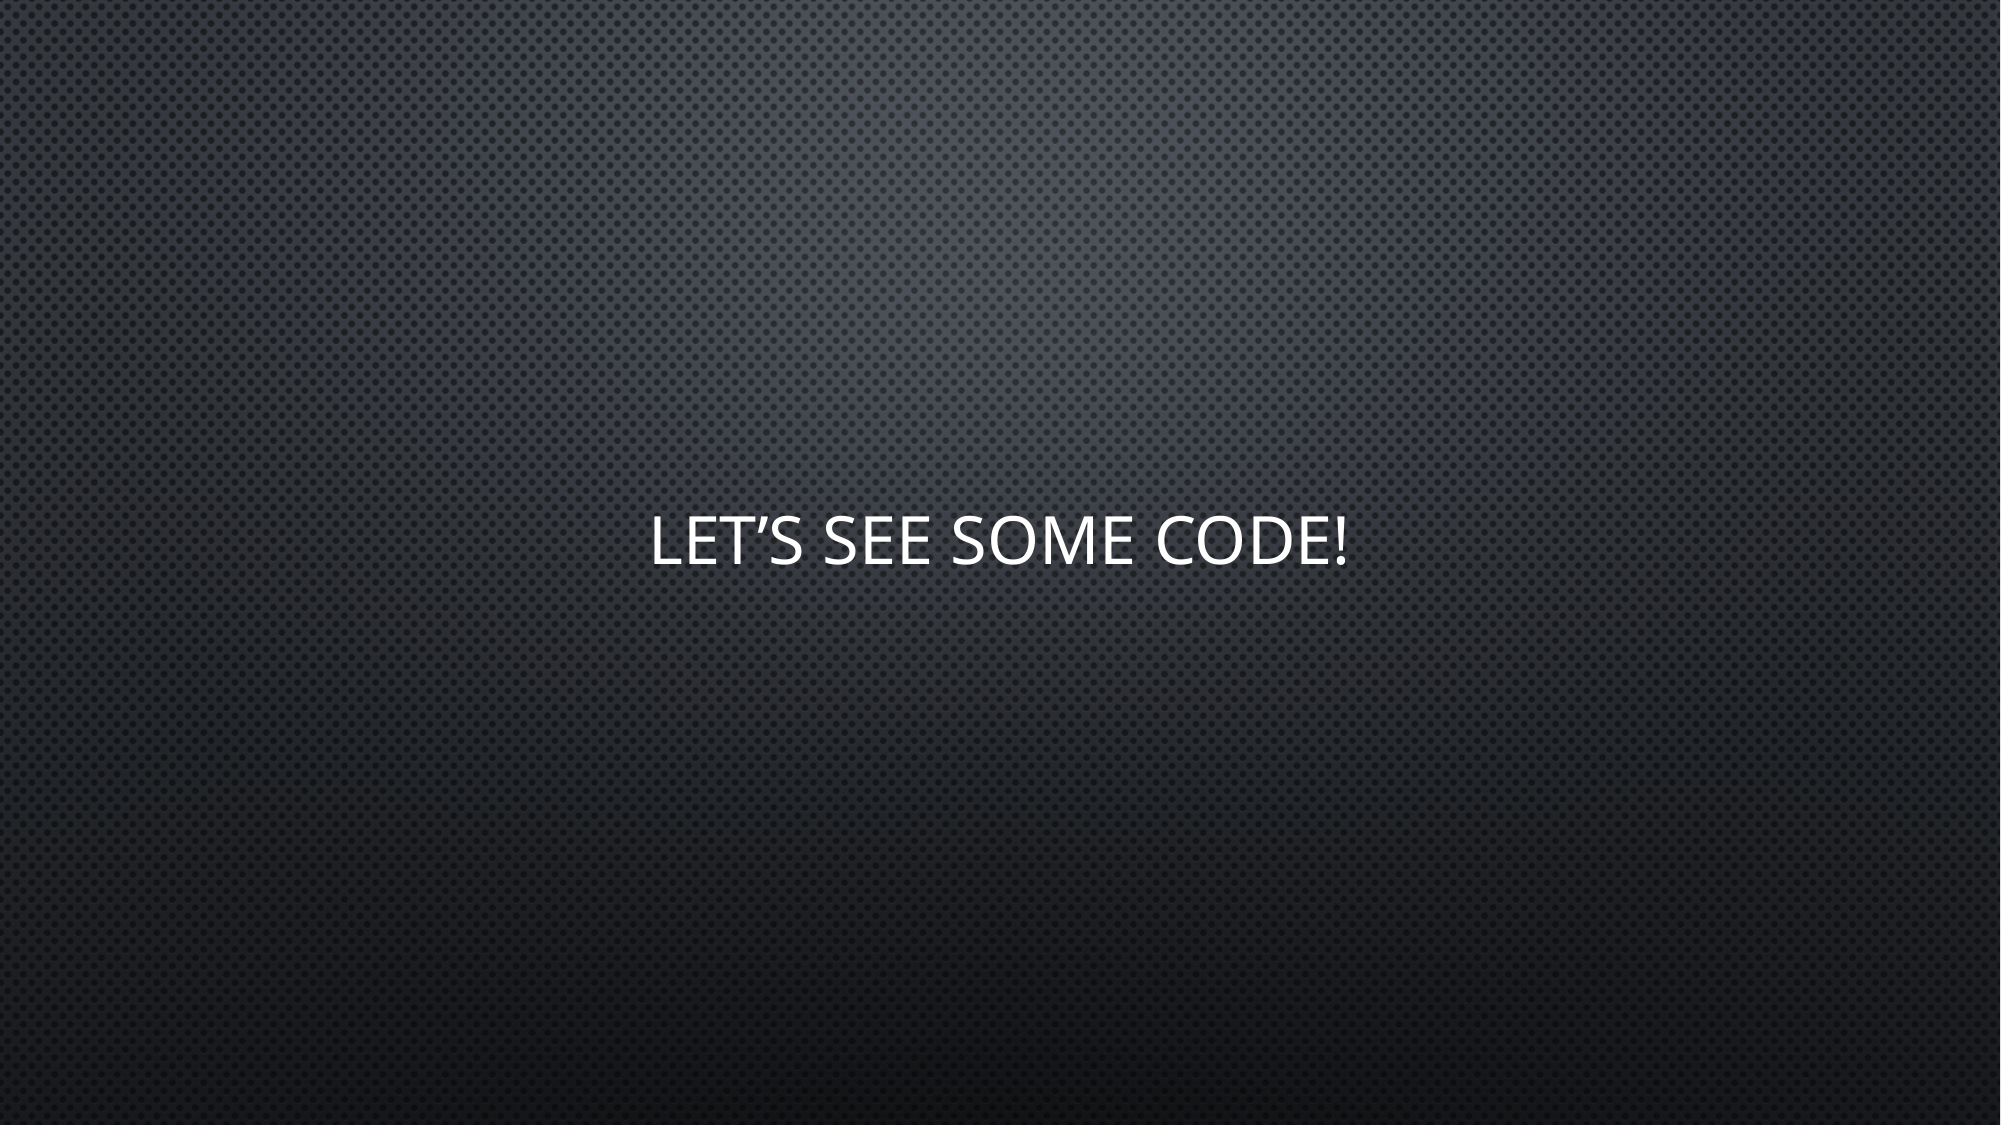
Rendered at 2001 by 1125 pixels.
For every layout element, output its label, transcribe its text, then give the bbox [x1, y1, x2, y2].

title Let’s See Some Code! [187, 99, 1813, 977]
